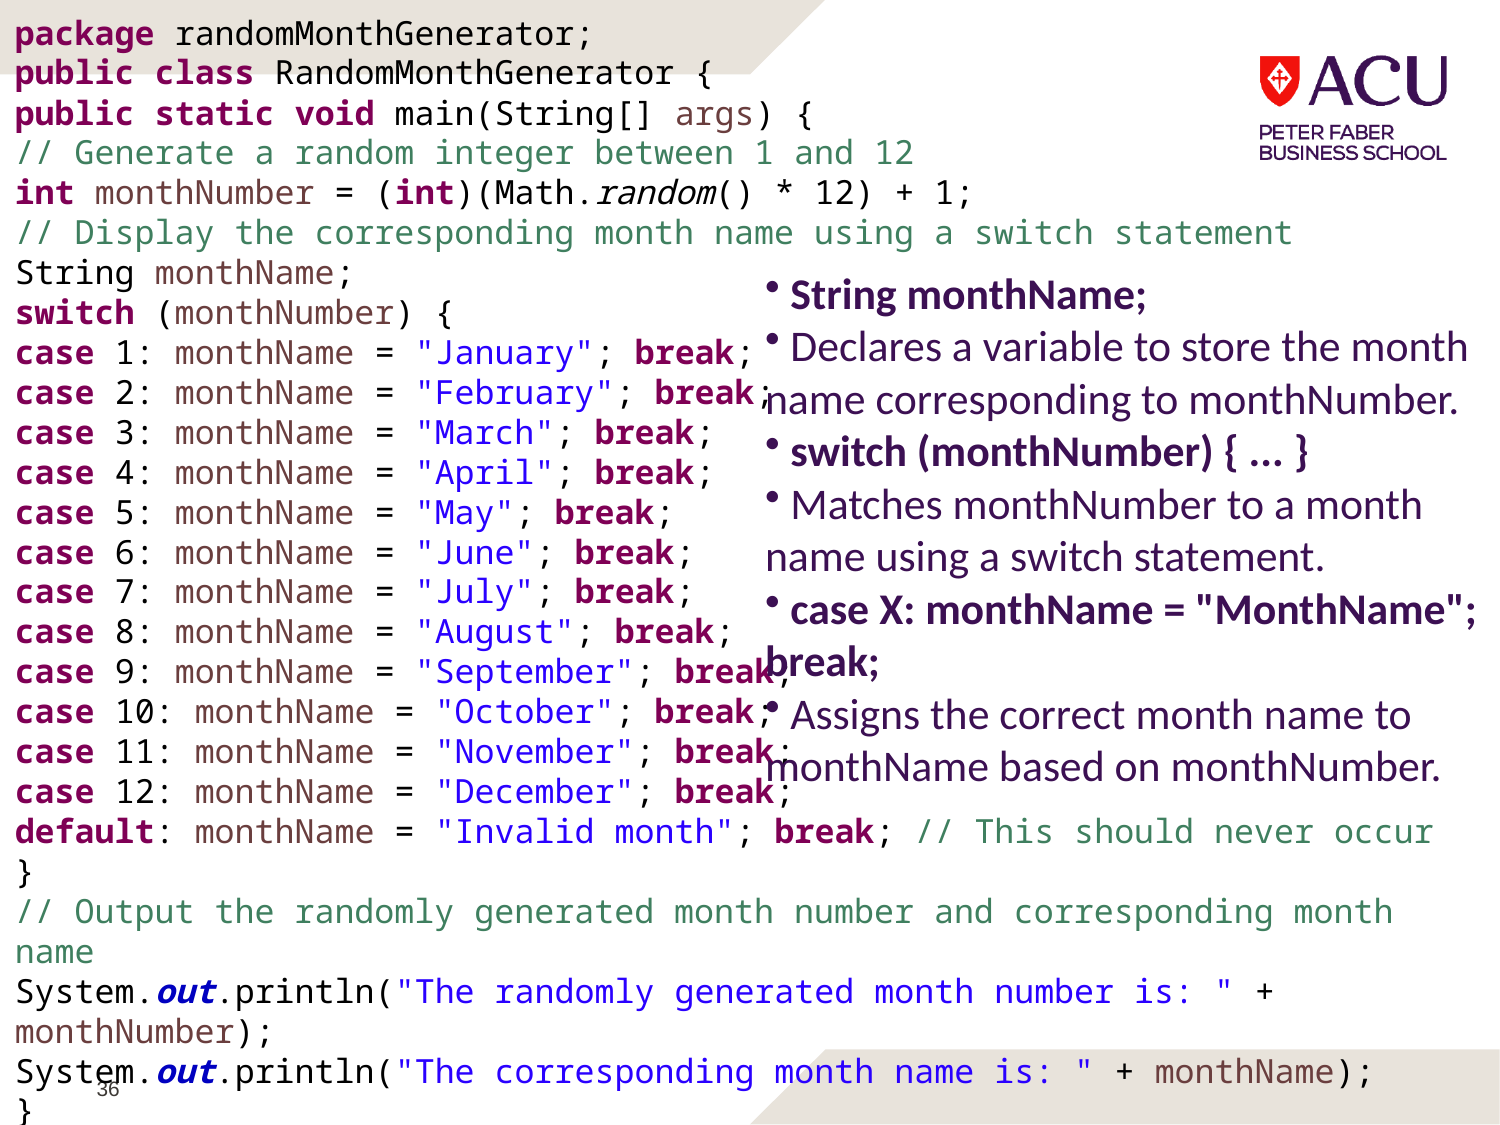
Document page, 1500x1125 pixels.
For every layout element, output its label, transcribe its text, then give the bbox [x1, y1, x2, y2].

text_box package randomMonthGenerator; public class RandomMonthGenerator { public static void main(String[] args) { // Generate a random integer between 1 and 12 int monthNumber = (int)(Math.random() * 12) + 1; // Display the corresponding month name using a switch statement String monthName; switch (monthNumber) { case 1: monthName = "January"; break; case 2: monthName = "February"; break; case 3: monthName = "March"; break; case 4: monthName = "April"; break; case 5: monthName = "May"; break; case 6: monthName = "June"; break; case 7: monthName = "July"; break; case 8: monthName = "August"; break; case 9: monthName = "September"; break; case 10: monthName = "October"; break; case 11: monthName = "November"; break; case 12: monthName = "December"; break; default: monthName = "Invalid month"; break; // This should never occur } // Output the randomly generated month number and corresponding month name System.out.println("The randomly generated month number is: " + monthNumber); System.out.println("The corresponding month name is: " + monthName); } } [0, 4, 1500, 1125]
text_box String monthName; Declares a variable to store the month name corresponding to monthNumber. switch (monthNumber) { ... } Matches monthNumber to a month name using a switch statement. case X: monthName = "MonthName"; break; Assigns the correct month name to monthName based on monthNumber. [749, 258, 1500, 799]
